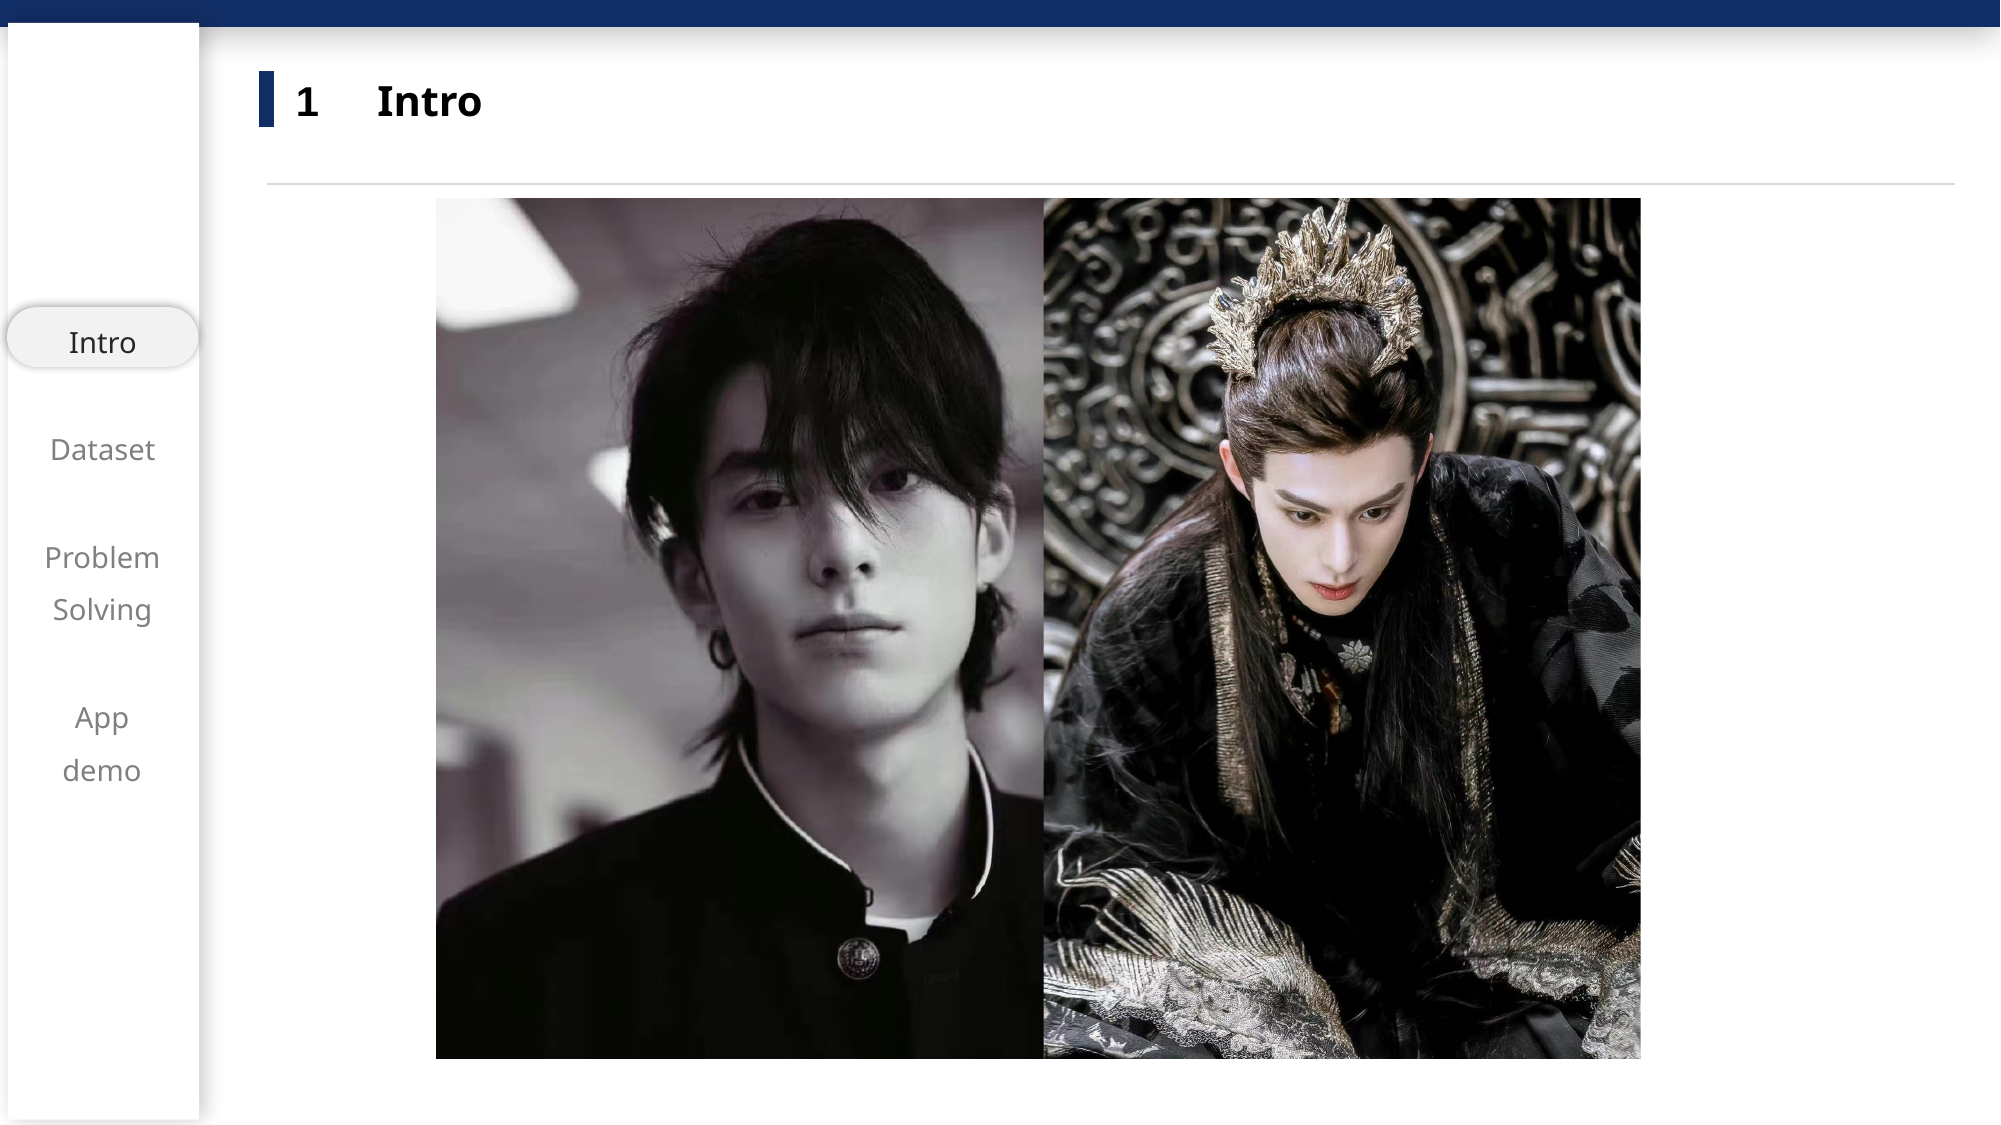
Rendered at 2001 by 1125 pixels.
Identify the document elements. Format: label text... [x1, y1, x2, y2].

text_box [6, 22, 200, 1120]
text_box 1 [280, 67, 362, 133]
text_box [0, 0, 2000, 28]
picture [436, 198, 1641, 1059]
text_box Intro [362, 67, 794, 133]
